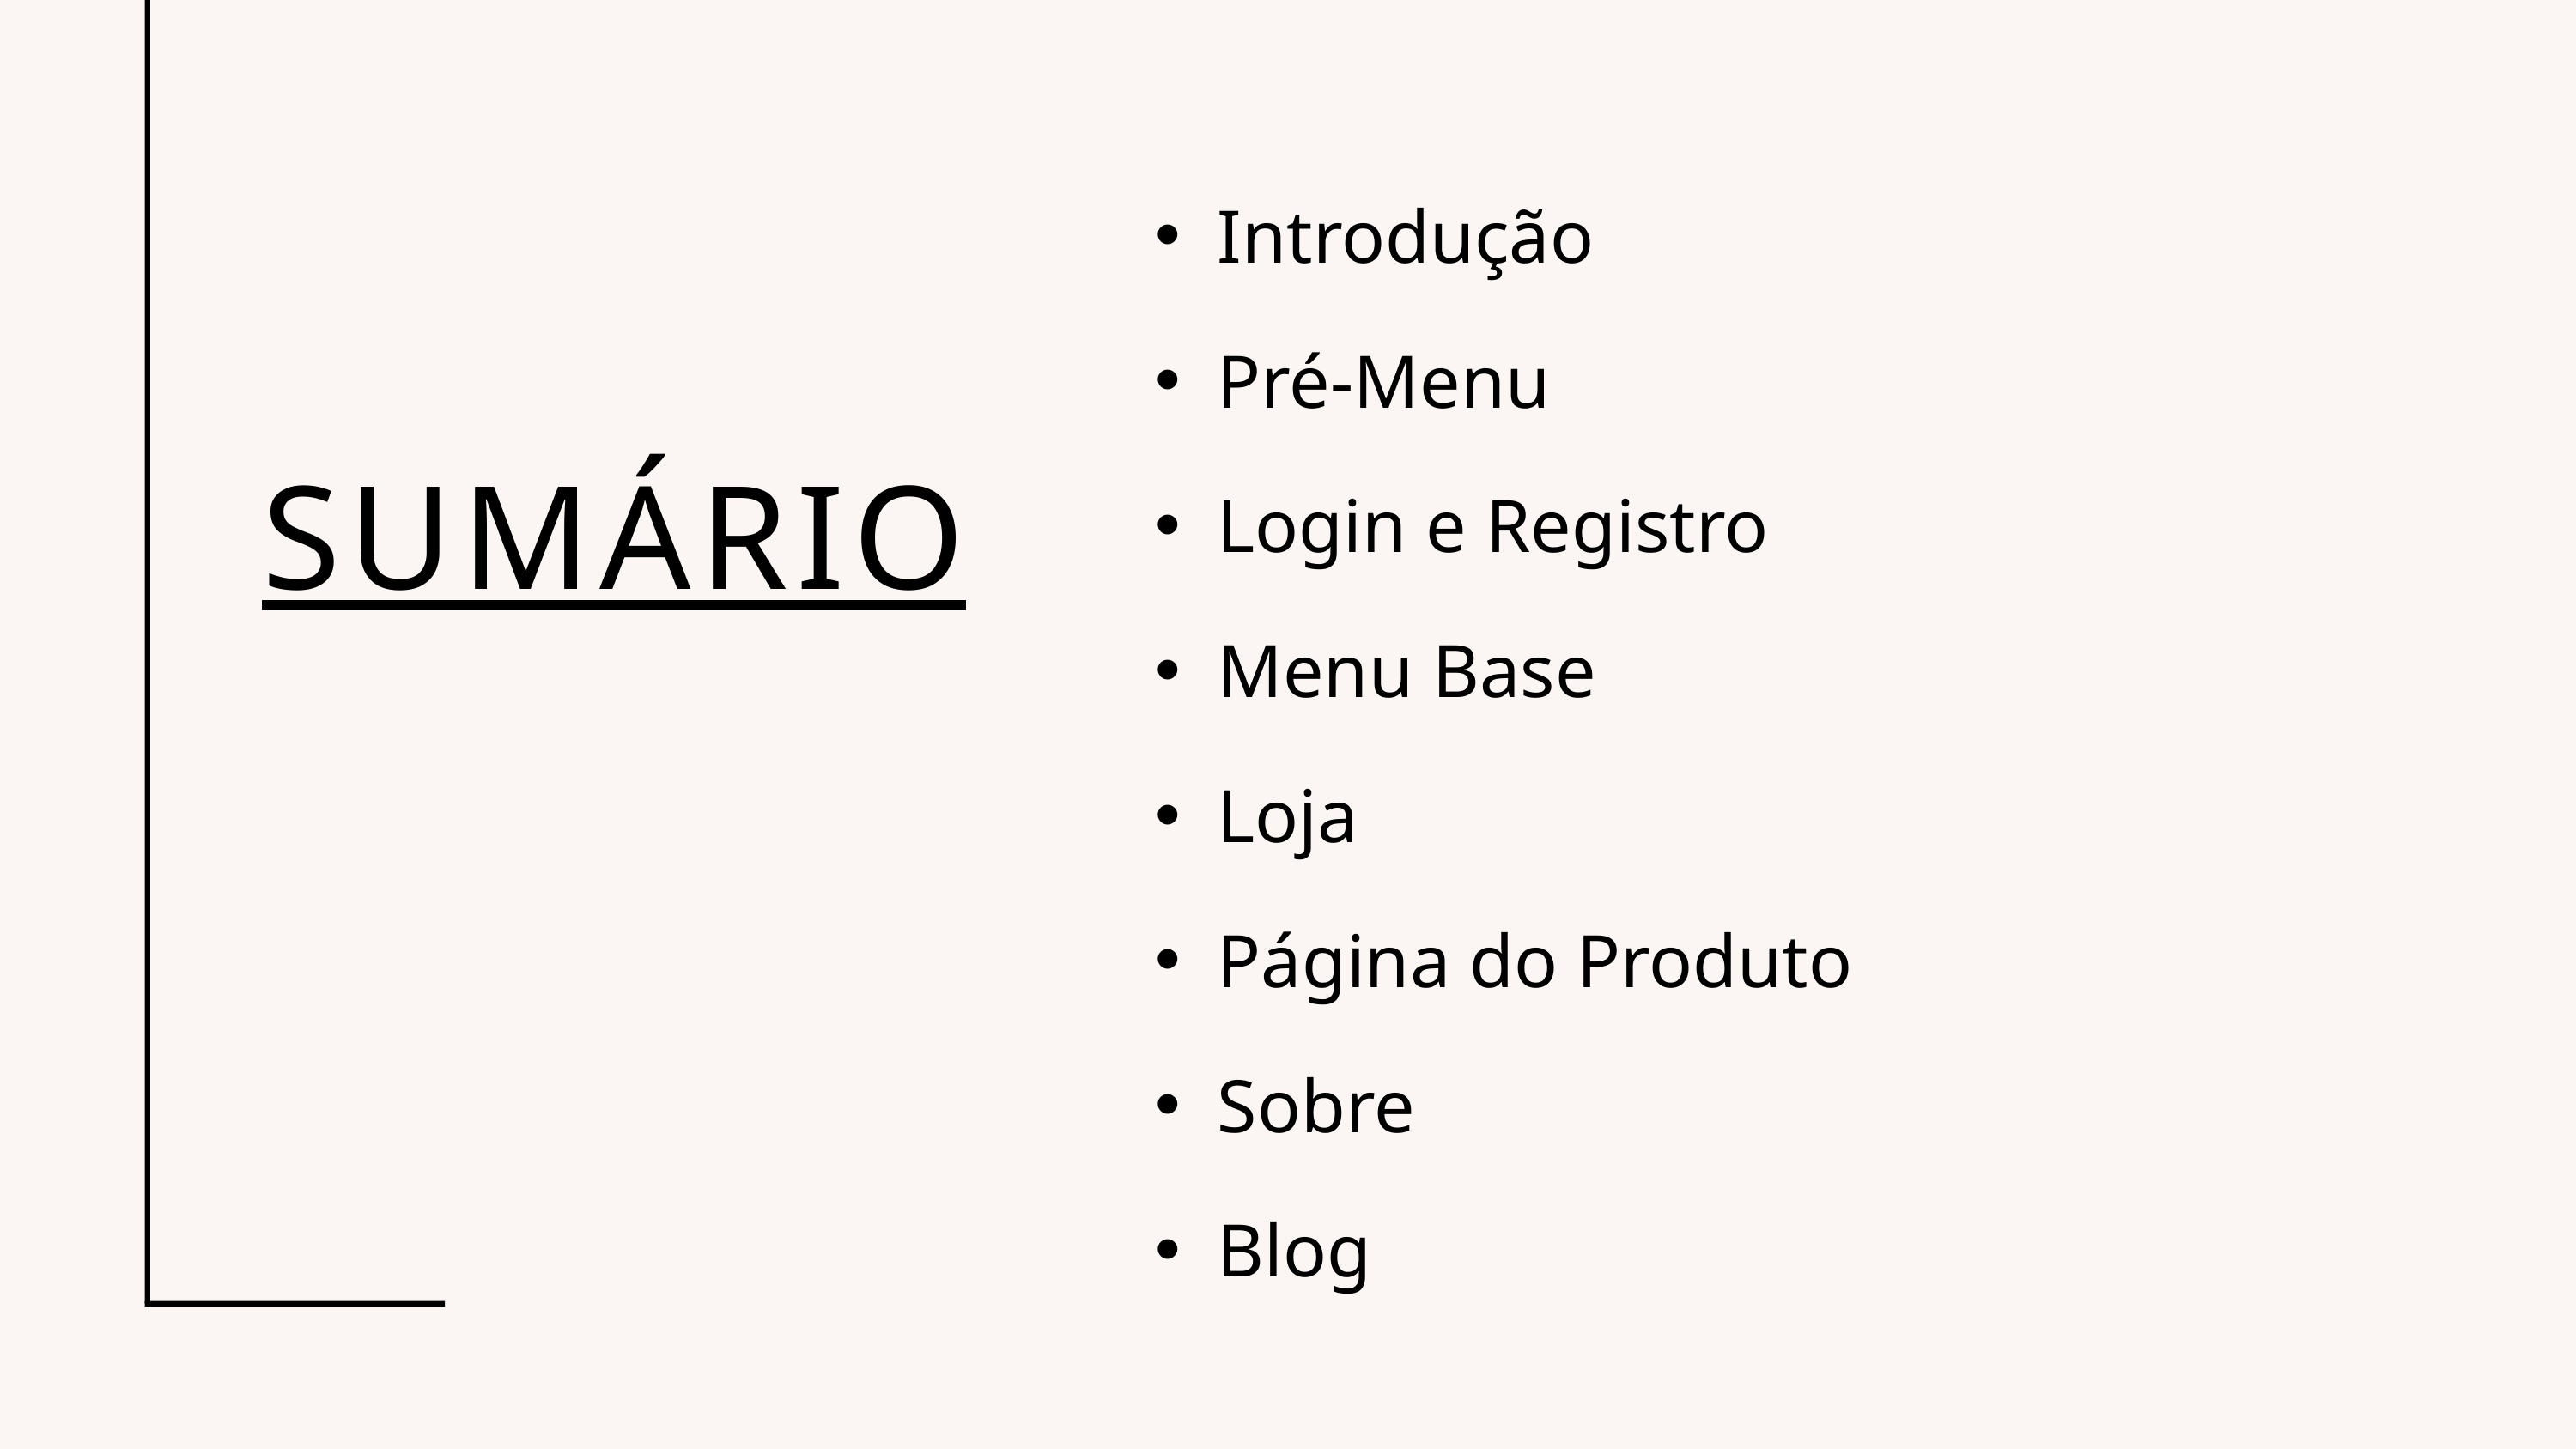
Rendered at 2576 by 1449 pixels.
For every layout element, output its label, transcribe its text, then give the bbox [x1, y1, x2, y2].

text_box Introdução Pré-Menu Login e Registro Menu Base Loja Página do Produto Sobre Blog [1094, 132, 2221, 1292]
text_box SUMÁRIO [261, 446, 1094, 618]
